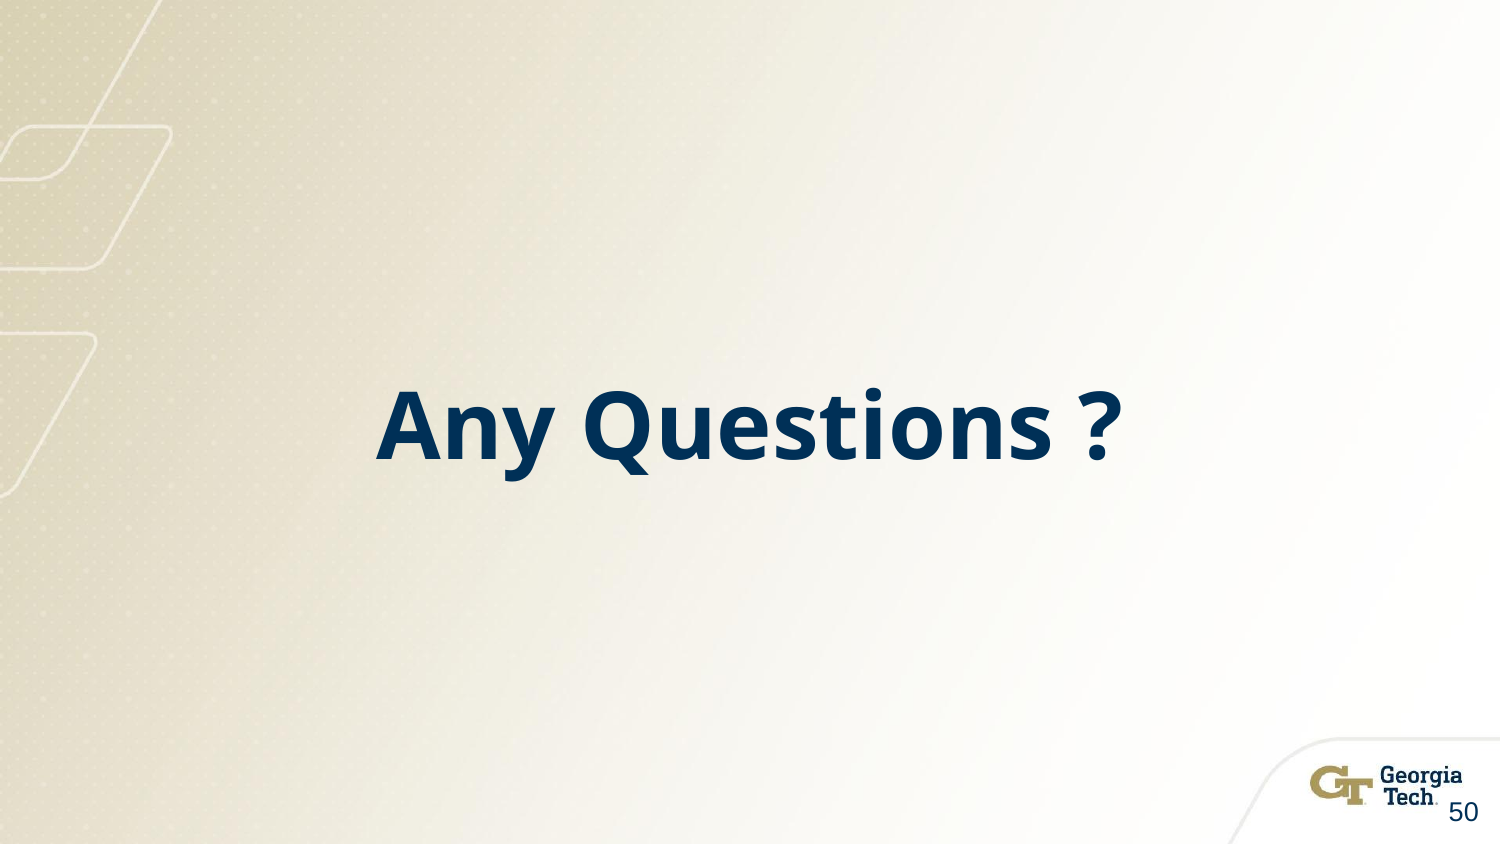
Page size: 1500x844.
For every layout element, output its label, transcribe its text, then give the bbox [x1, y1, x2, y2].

picture [0, 0, 1500, 844]
title Any Questions ? [202, 239, 1298, 604]
slide_number ‹#› [1403, 779, 1494, 844]
